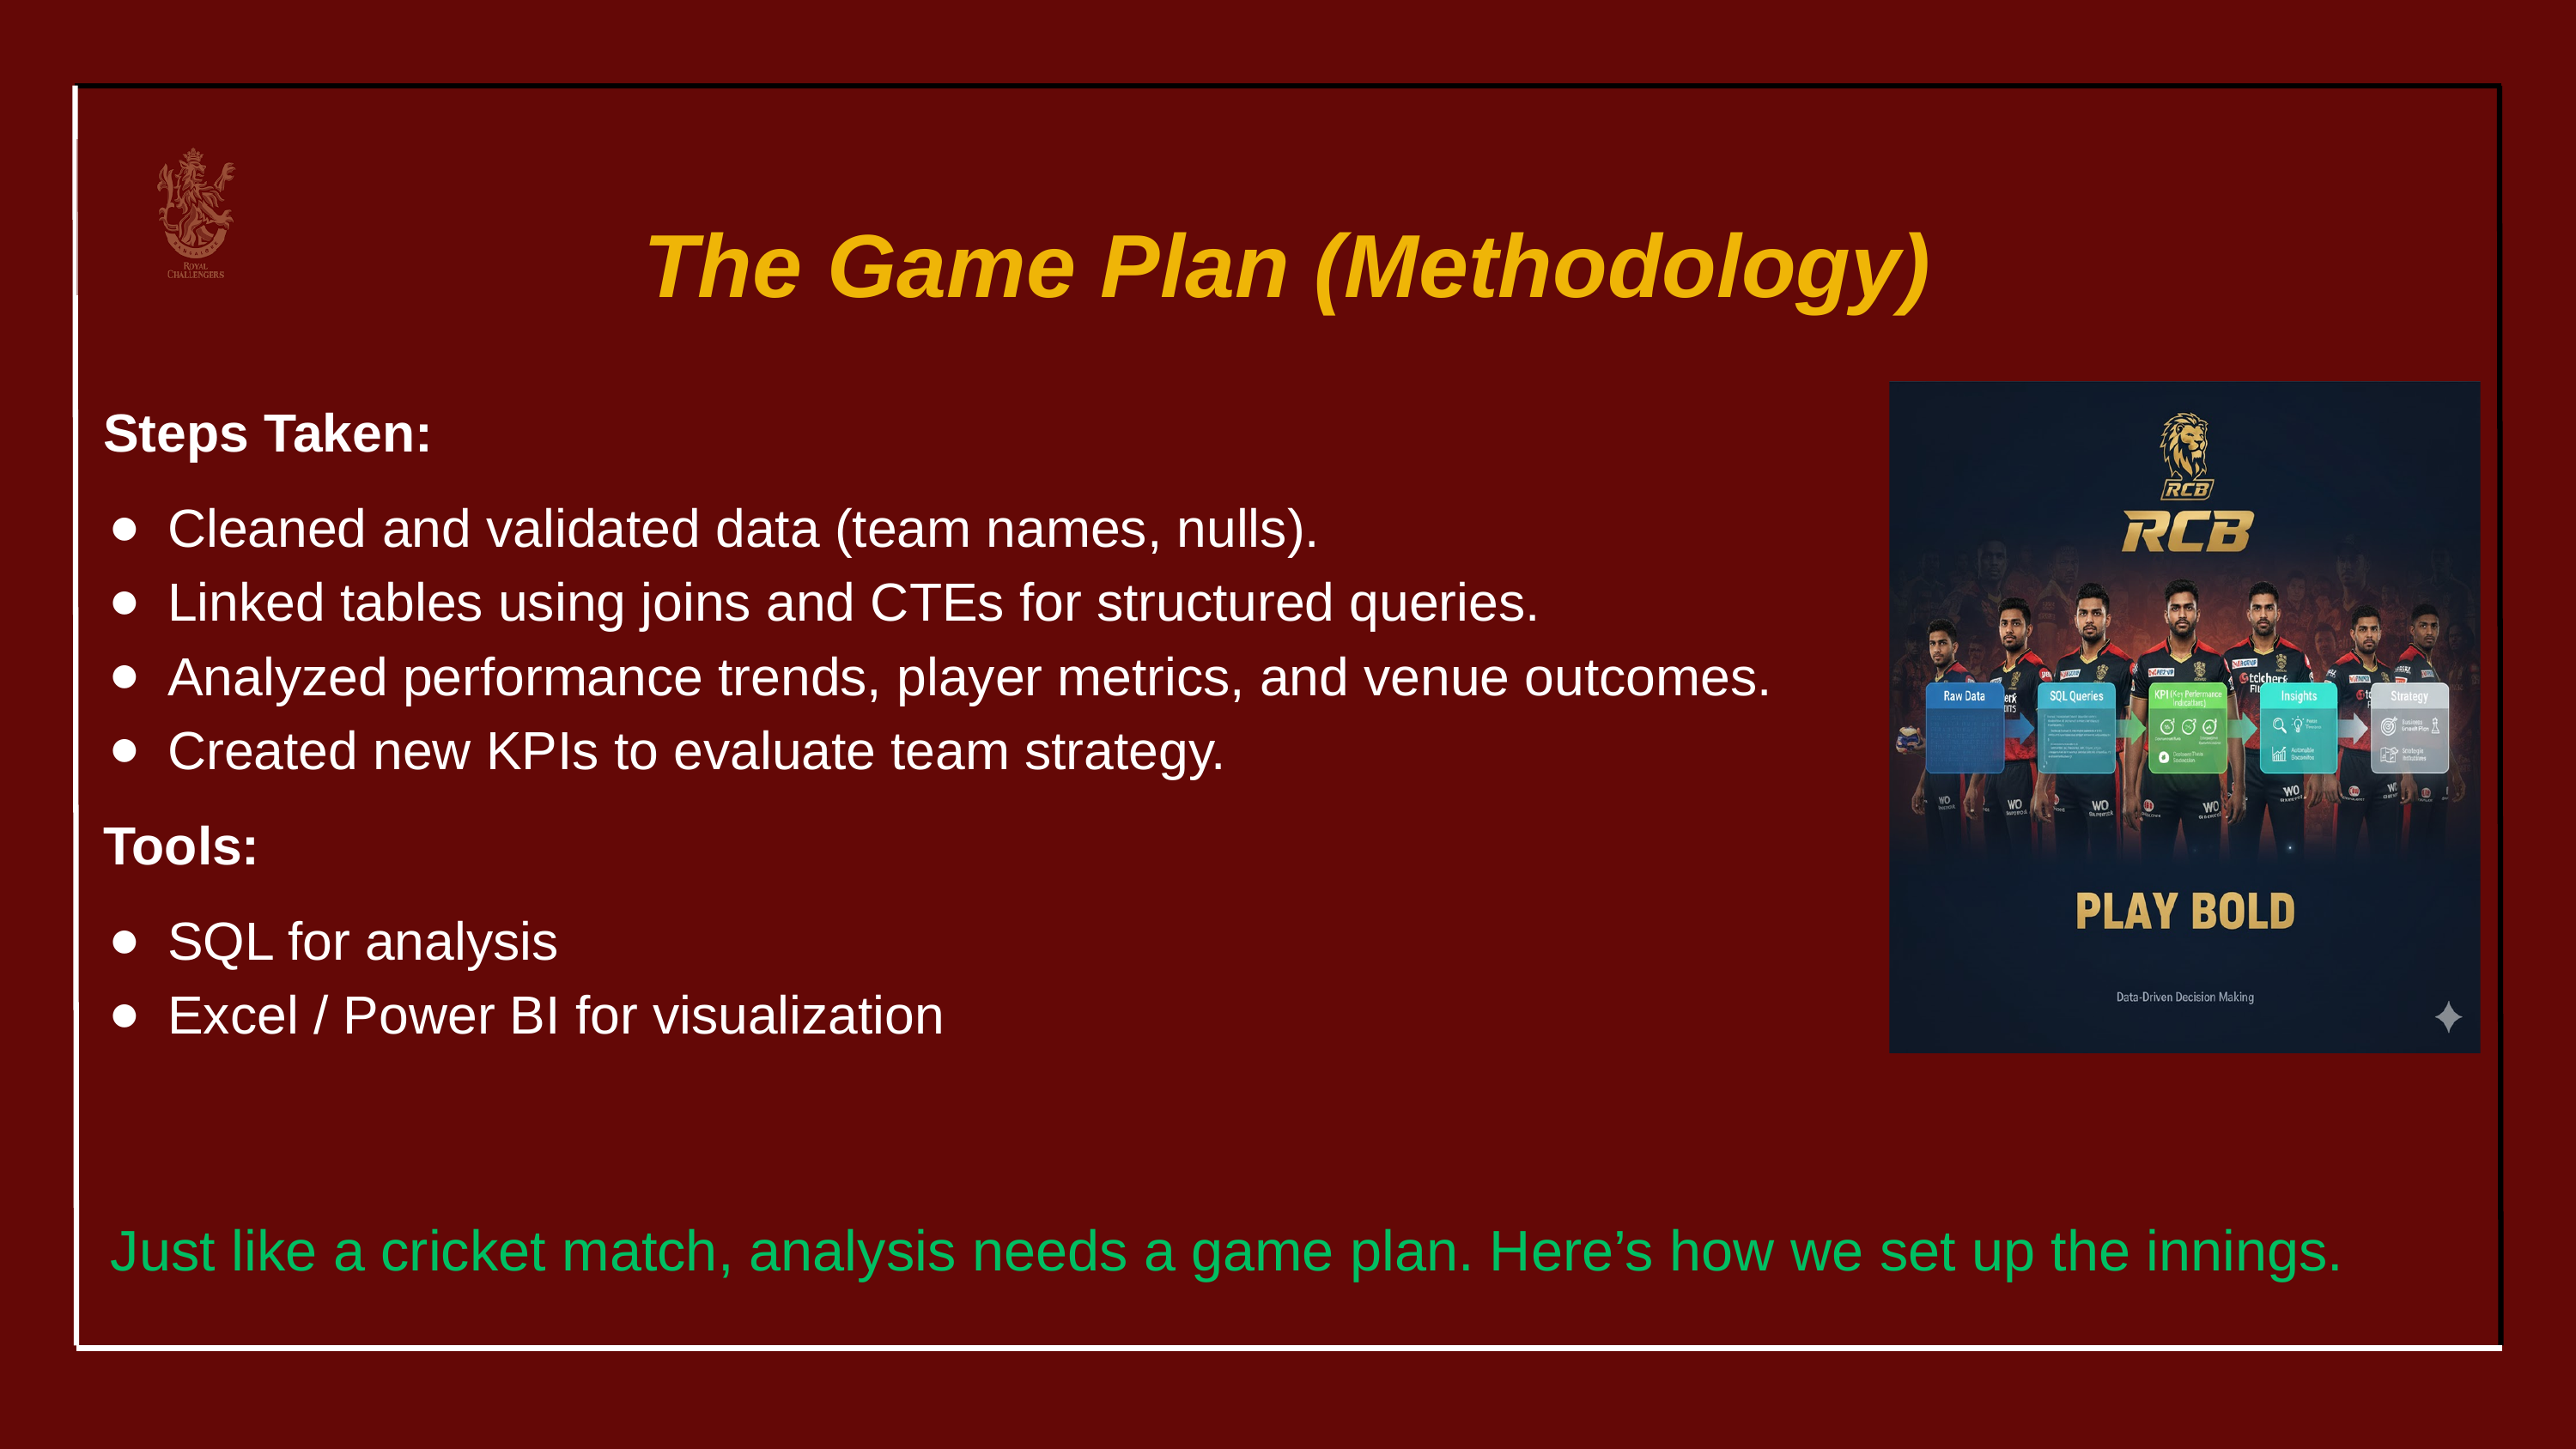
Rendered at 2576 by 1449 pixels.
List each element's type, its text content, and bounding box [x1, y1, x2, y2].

text_box [81, 139, 316, 295]
text_box Just like a cricket match, analysis needs a game plan. Here’s how we set up the innings. [110, 1185, 2465, 1282]
text_box The Game Plan (Methodology) [564, 165, 2012, 316]
text_box [1889, 381, 2481, 1053]
text_box Steps Taken: Cleaned and validated data (team names, nulls). Linked tables using joins and CTEs for structured queries. Analyzed performance trends, player metrics, and venue outcomes. Created new KPIs to evaluate team strategy. Tools: SQL for analysis Excel / Power BI for visualization [103, 389, 1863, 1046]
